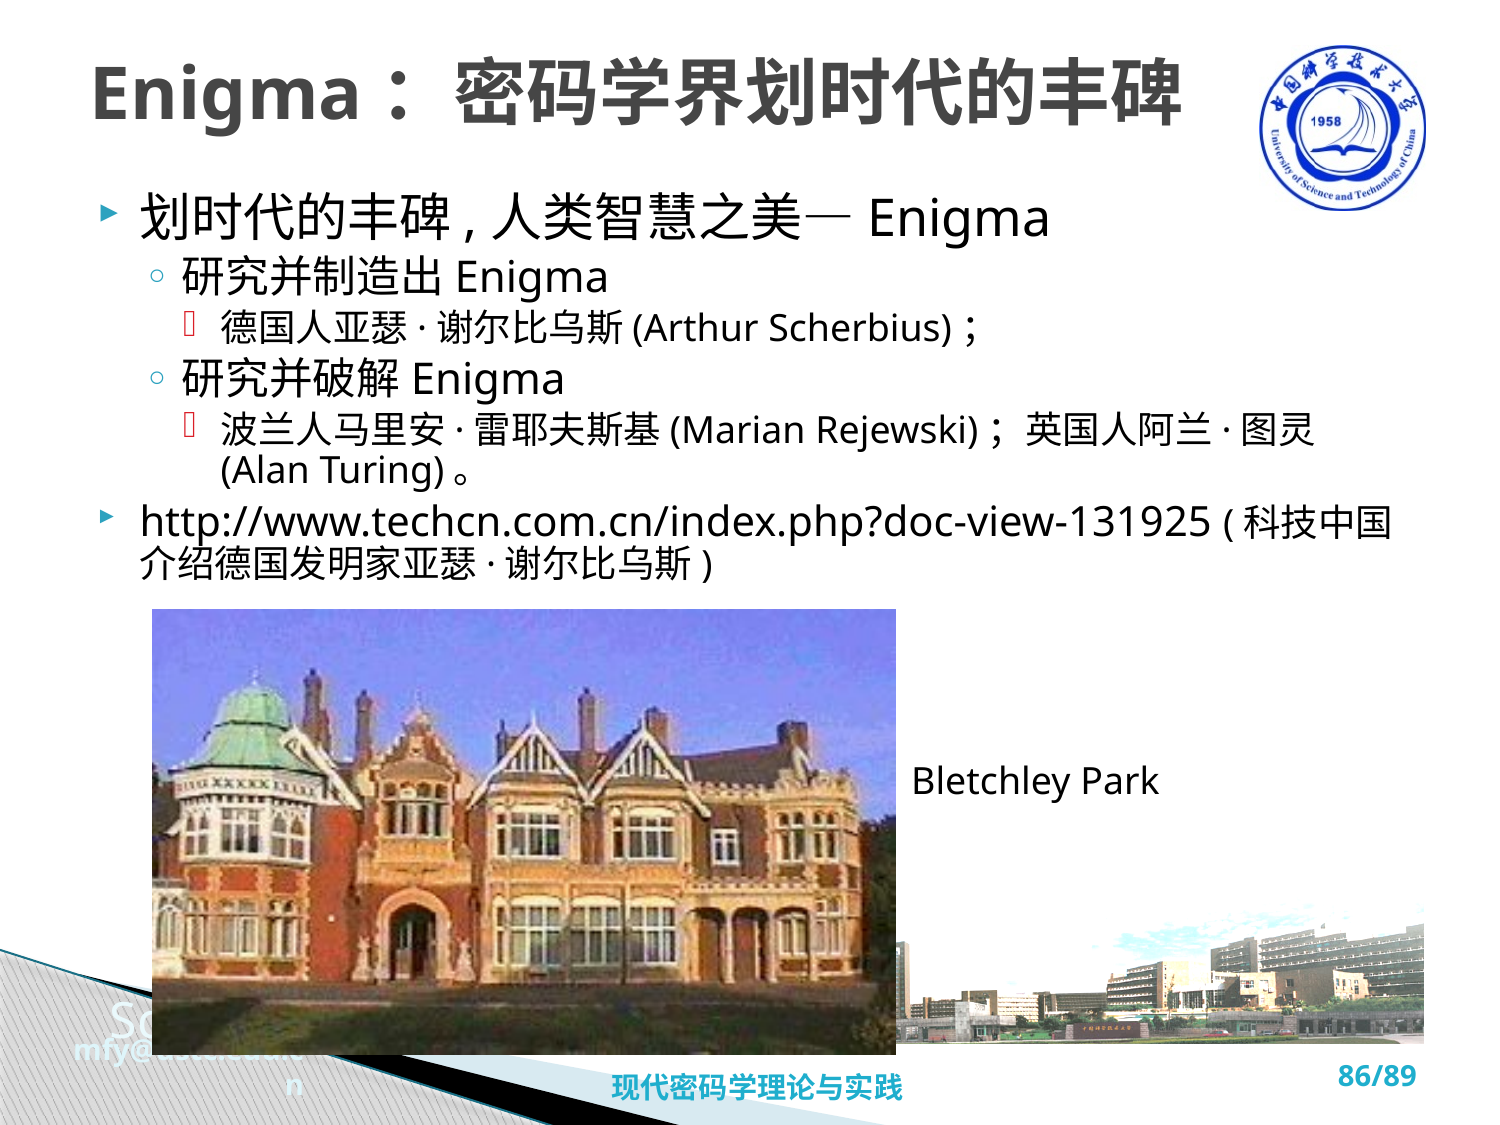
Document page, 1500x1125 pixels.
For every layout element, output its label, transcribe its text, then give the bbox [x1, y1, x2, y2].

text_box Bletchley Park [902, 749, 1175, 810]
picture [1259, 45, 1426, 211]
title Enigma：密码学界划时代的丰碑 [75, 20, 1313, 161]
picture [152, 609, 897, 1055]
list 确定型密码体制和概率密码体制 确定型：当明文和密钥确定后，密文也就唯一地确定了； 概率型：当明文和密钥确定后，密文通过客观随机因素从一个密文集合中产生，密文形式不确定，称为概率型密码体制。 单向函数型密码体制和双向变换型密码体制 单向函数型密码体制适用于不需要解密的场合，容易将明文加密成密文，如哈希函数； 双向变换型密码体制可以进行可逆的加密、解密变换。 [902, 855, 1424, 1044]
list 划时代的丰碑,人类智慧之美—Enigma 研究并制造出Enigma 德国人亚瑟·谢尔比乌斯(Arthur Scherbius)； 研究并破解Enigma 波兰人马里安·雷耶夫斯基(Marian Rejewski)；英国人阿兰·图灵(Alan Turing)。 http://www.techcn.com.cn/index.php?doc-view-131925 (科技中国介绍德国发明家亚瑟·谢尔比乌斯) [64, 184, 1415, 1012]
